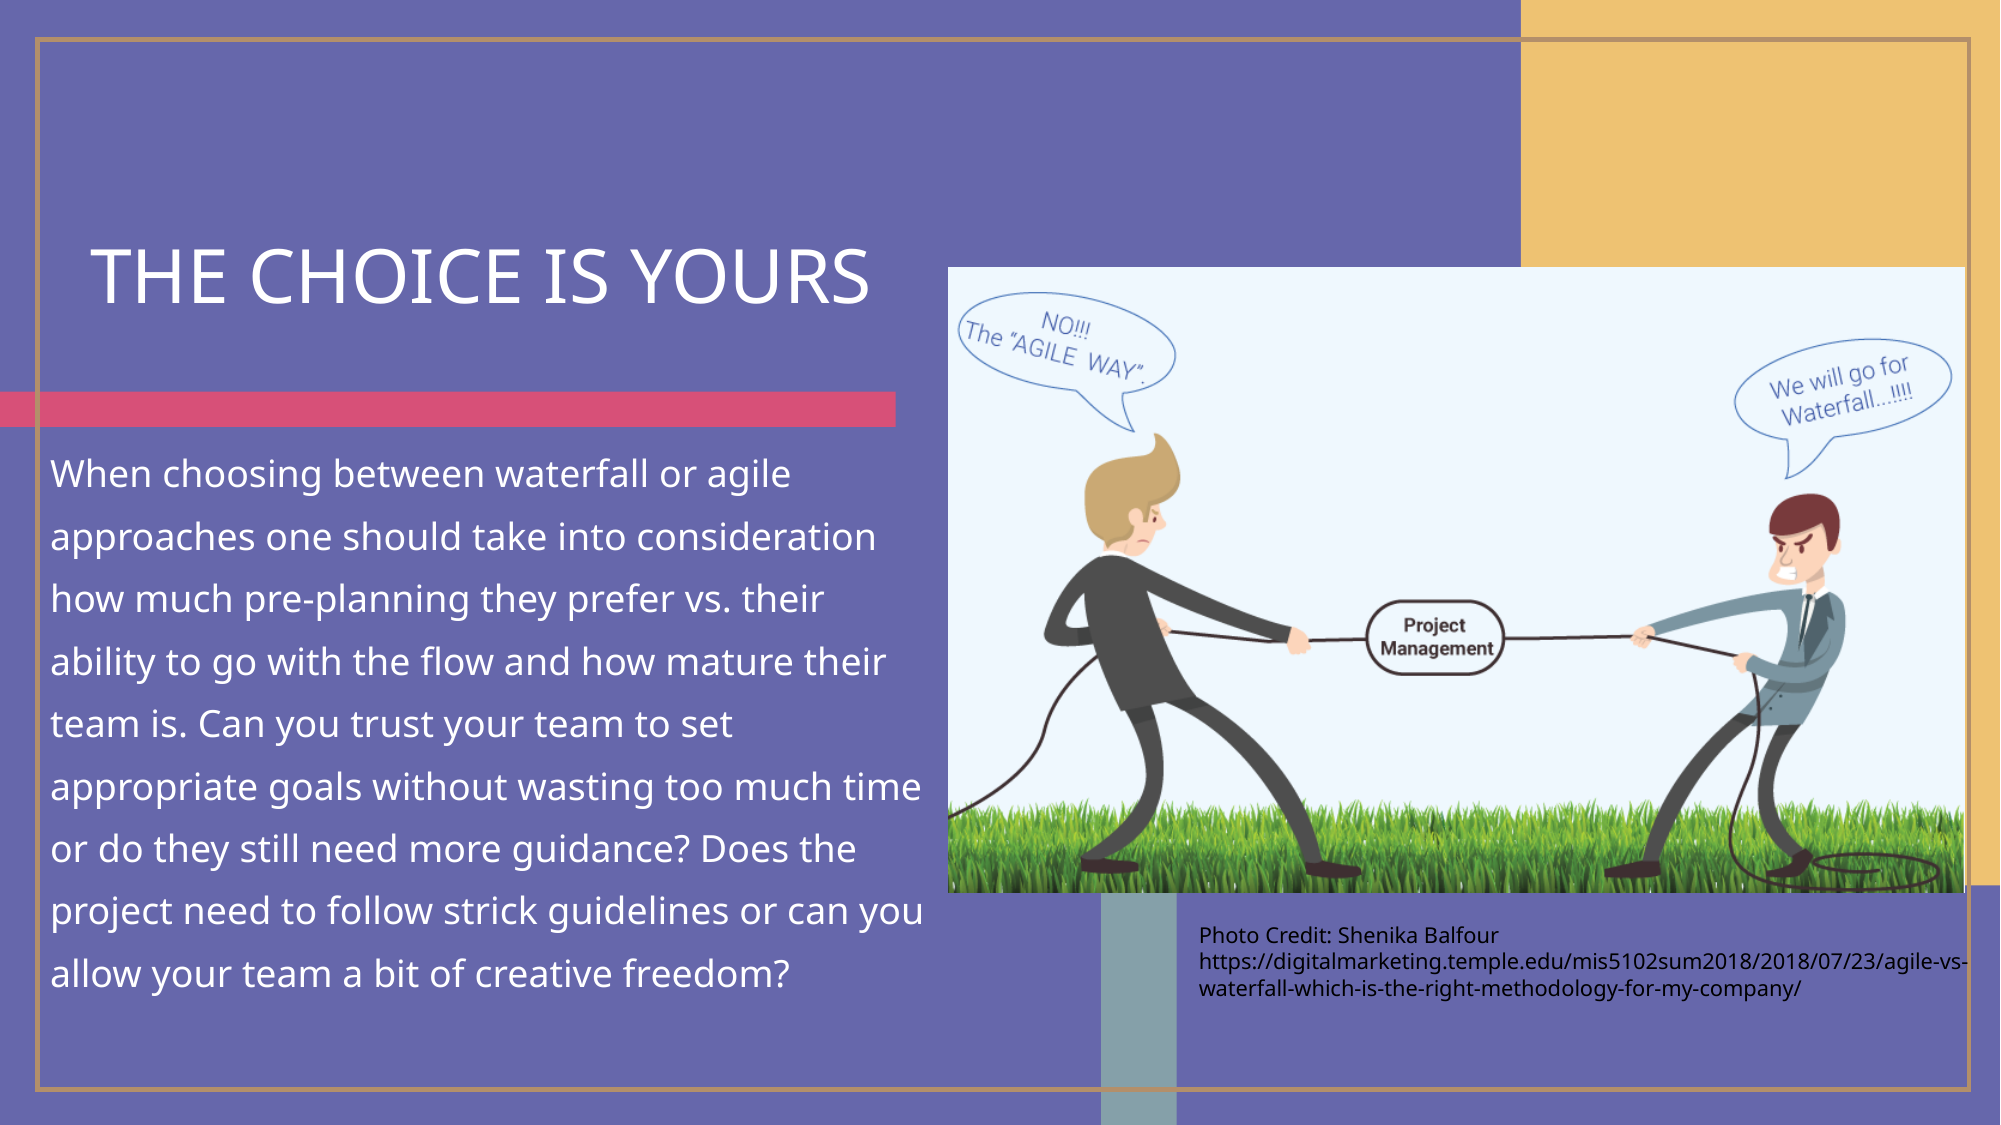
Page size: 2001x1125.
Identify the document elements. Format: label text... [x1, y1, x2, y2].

picture [947, 267, 1965, 893]
list When choosing between waterfall or agile approaches one should take into consideration how much pre-planning they prefer vs. their ability to go with the flow and how mature their team is. Can you trust your team to set appropriate goals without wasting too much time or do they still need more guidance? Does the project need to follow strick guidelines or can you allow your team a bit of creative freedom? [35, 425, 949, 1073]
text_box Photo Credit: Shenika Balfour https://digitalmarketing.temple.edu/mis5102sum2018/2018/07/23/agile-vs-waterfall-which-is-the-right-methodology-for-my-company/ [1184, 914, 2000, 1009]
title The choice is yours [75, 149, 995, 408]
